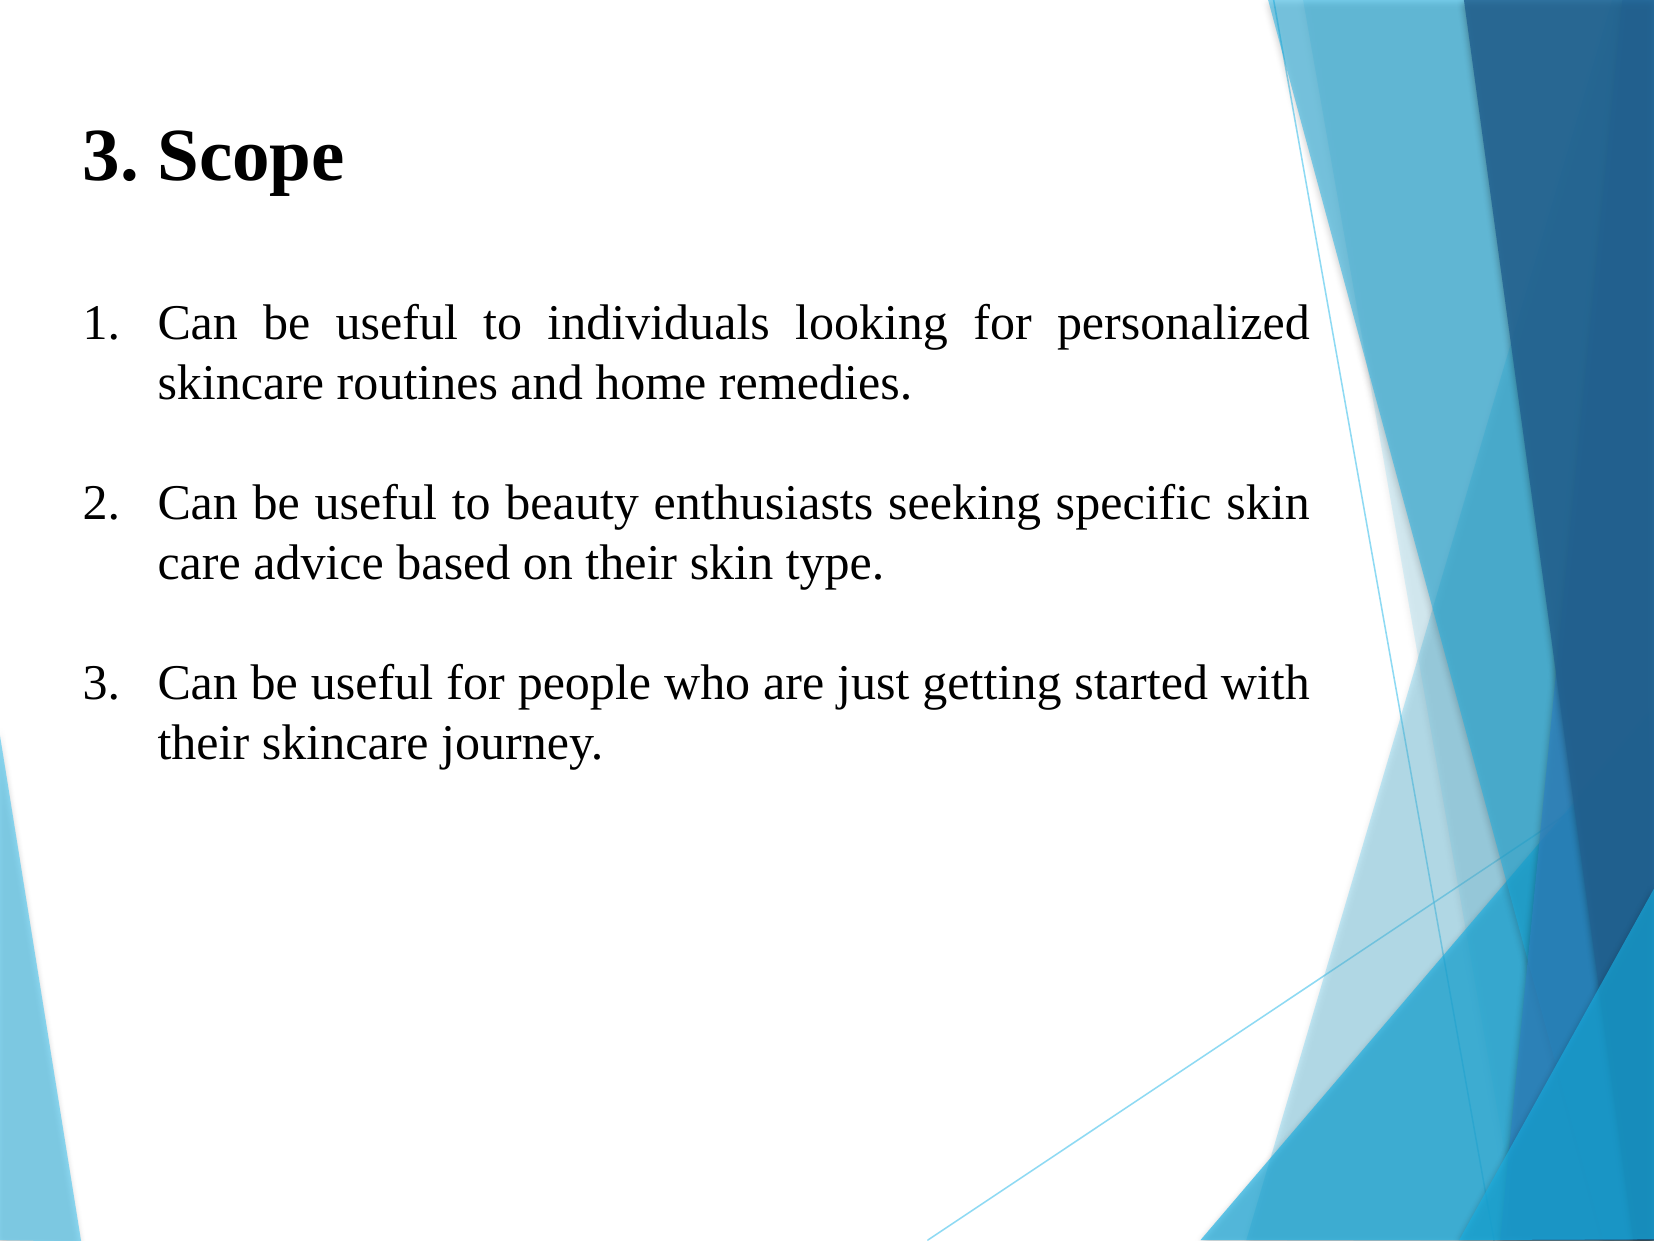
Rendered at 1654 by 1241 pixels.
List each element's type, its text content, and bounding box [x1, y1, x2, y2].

text_box 3. Scope [82, 49, 1571, 257]
text_box Can be useful to individuals looking for personalized skincare routines and home remedies. Can be useful to beauty enthusiasts seeking specific skin care advice based on their skin type. Can be useful for people who are just getting started with their skincare journey. [64, 286, 1312, 1142]
